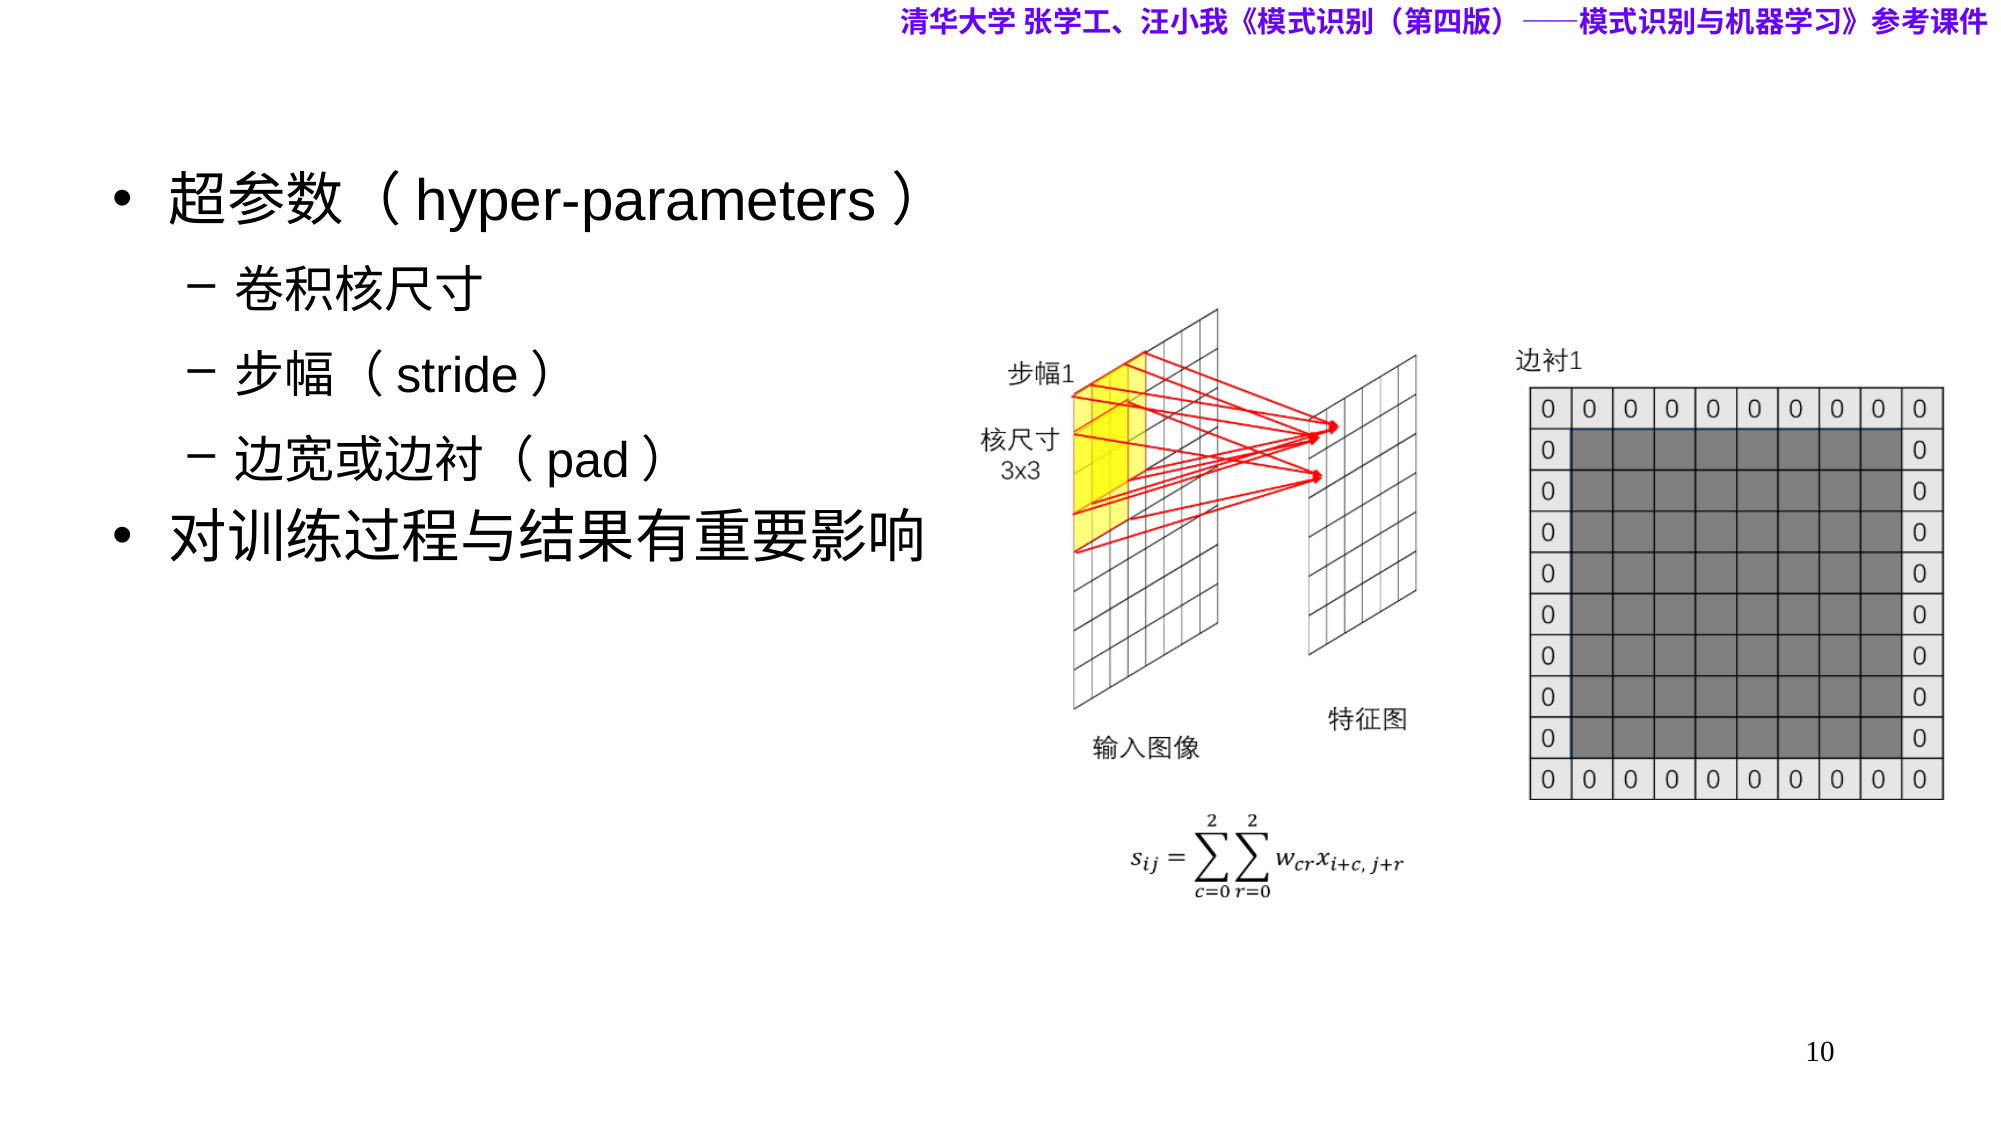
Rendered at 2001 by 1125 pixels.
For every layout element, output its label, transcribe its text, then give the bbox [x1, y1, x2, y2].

list 超参数（hyper-parameters） 卷积核尺寸 步幅（stride） 边宽或边衬（pad） 对训练过程与结果有重要影响 parameters [97, 154, 1835, 878]
slide_number 10 [1433, 1024, 1851, 1101]
picture [964, 306, 1946, 906]
text_box 清华大学 张学工、汪小我《模式识别（第四版）——模式识别与机器学习》参考课件 [546, 3, 2000, 46]
